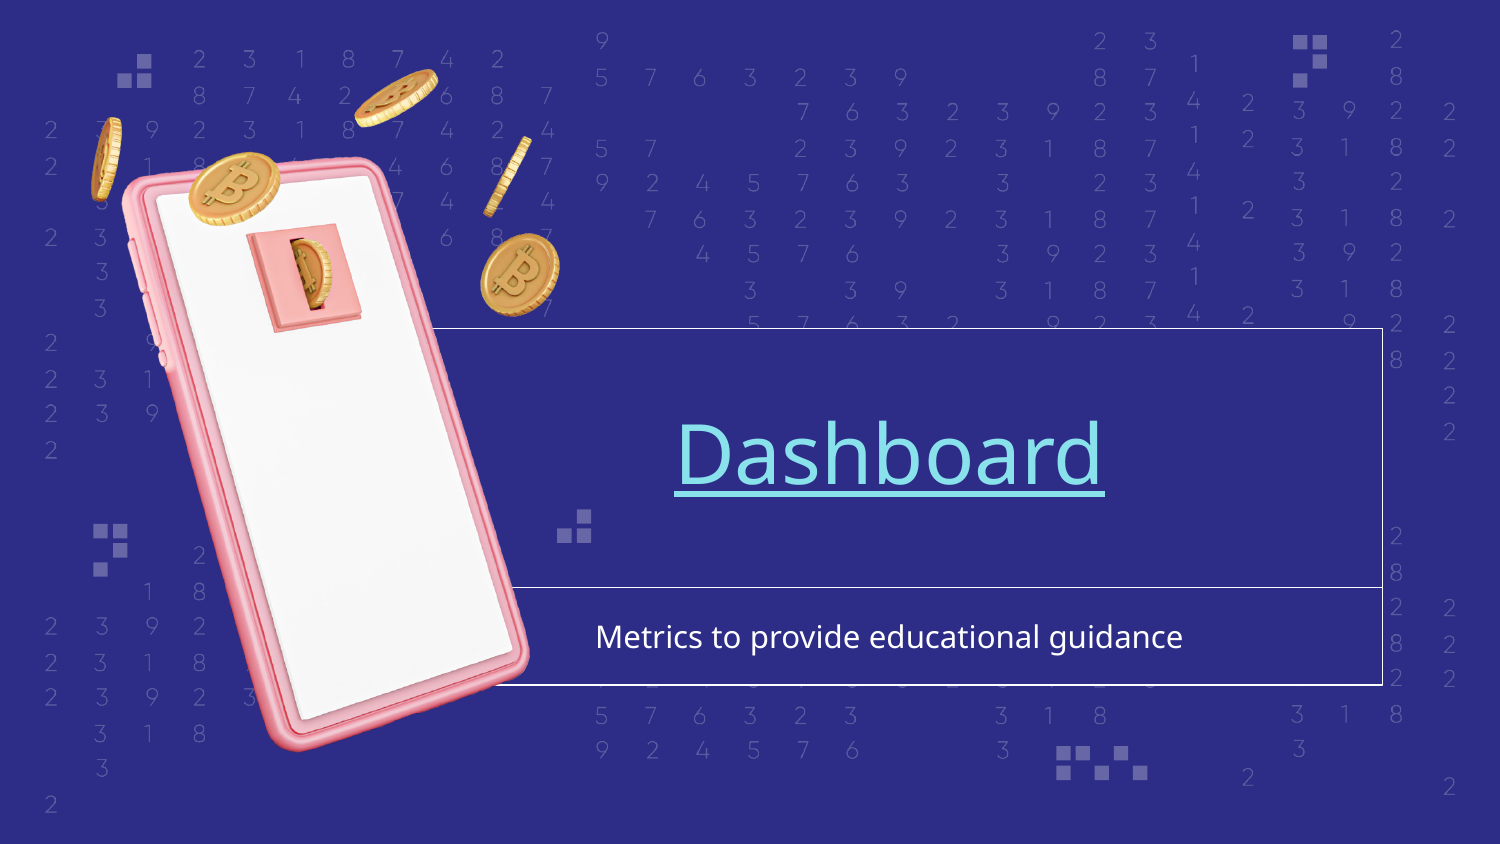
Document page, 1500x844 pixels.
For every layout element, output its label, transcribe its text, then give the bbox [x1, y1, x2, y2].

subtitle Metrics to provide educational guidance [644, 587, 1383, 686]
picture [45, 22, 1455, 813]
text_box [556, 509, 592, 543]
title Dashboard [617, 328, 1383, 587]
